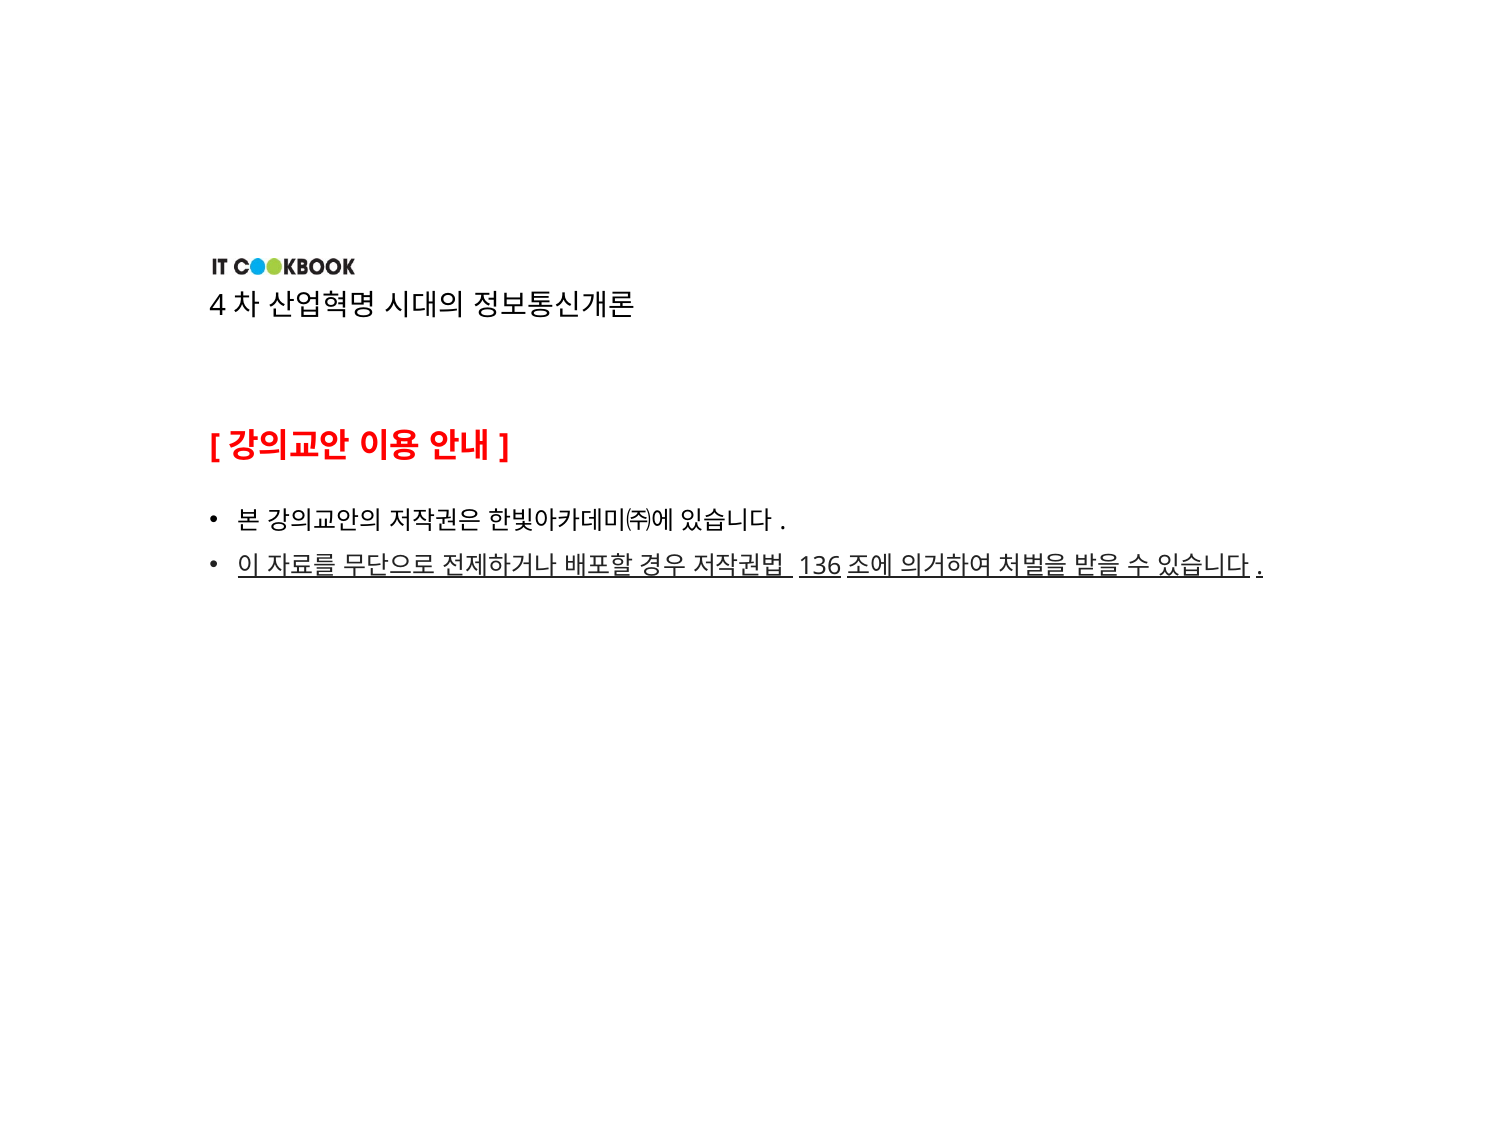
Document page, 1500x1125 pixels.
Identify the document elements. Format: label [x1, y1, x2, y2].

picture [261, 258, 355, 275]
picture [212, 258, 255, 275]
